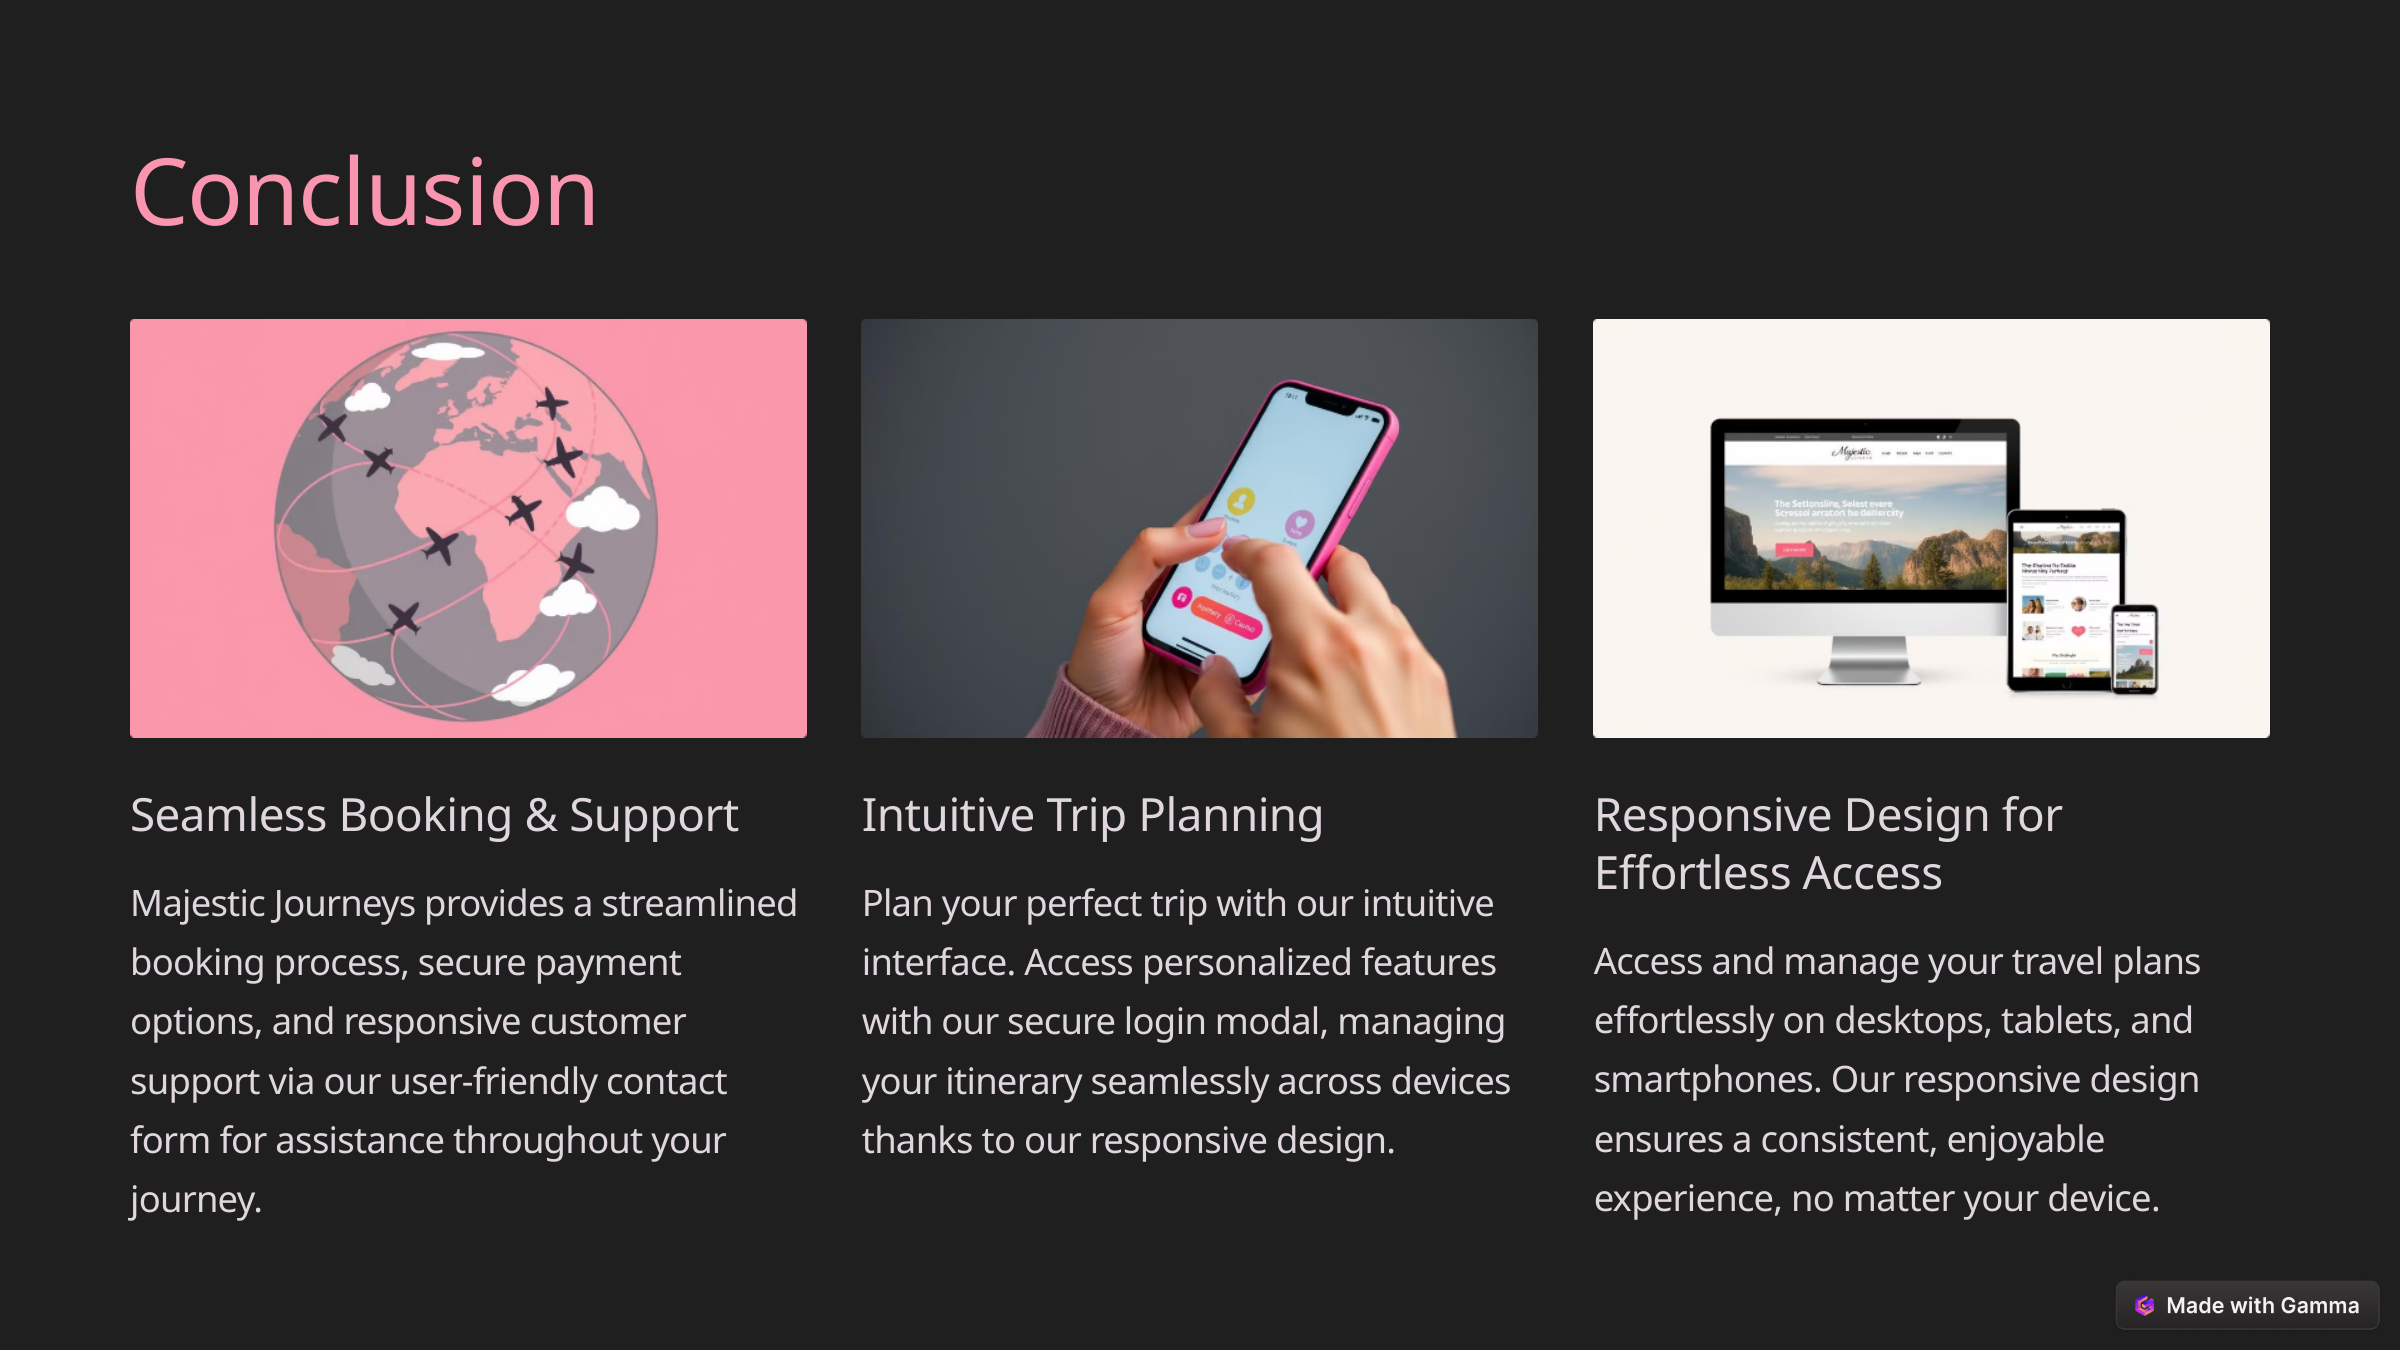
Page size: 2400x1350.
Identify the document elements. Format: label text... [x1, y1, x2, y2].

text_box Intuitive Trip Planning [861, 783, 1327, 842]
text_box Majestic Journeys provides a streamlined booking process, secure payment options, and responsive customer support via our user-friendly contact form for assistance throughout your journey. [130, 864, 807, 1222]
picture [2106, 1271, 2389, 1339]
text_box Plan your perfect trip with our intuitive interface. Access personalized features with our secure login modal, managing your itinerary seamlessly across devices thanks to our responsive design. [861, 864, 1538, 1162]
text_box Seamless Booking & Support [130, 783, 649, 842]
picture [1593, 319, 2270, 738]
text_box Responsive Design for Effortless Access [1593, 783, 2270, 900]
picture [130, 319, 807, 738]
picture [861, 319, 1538, 738]
text_box Access and manage your travel plans effortlessly on desktops, tablets, and smartphones. Our responsive design ensures a consistent, enjoyable experience, no matter your device. [1593, 922, 2270, 1220]
text_box Conclusion [130, 128, 1061, 245]
